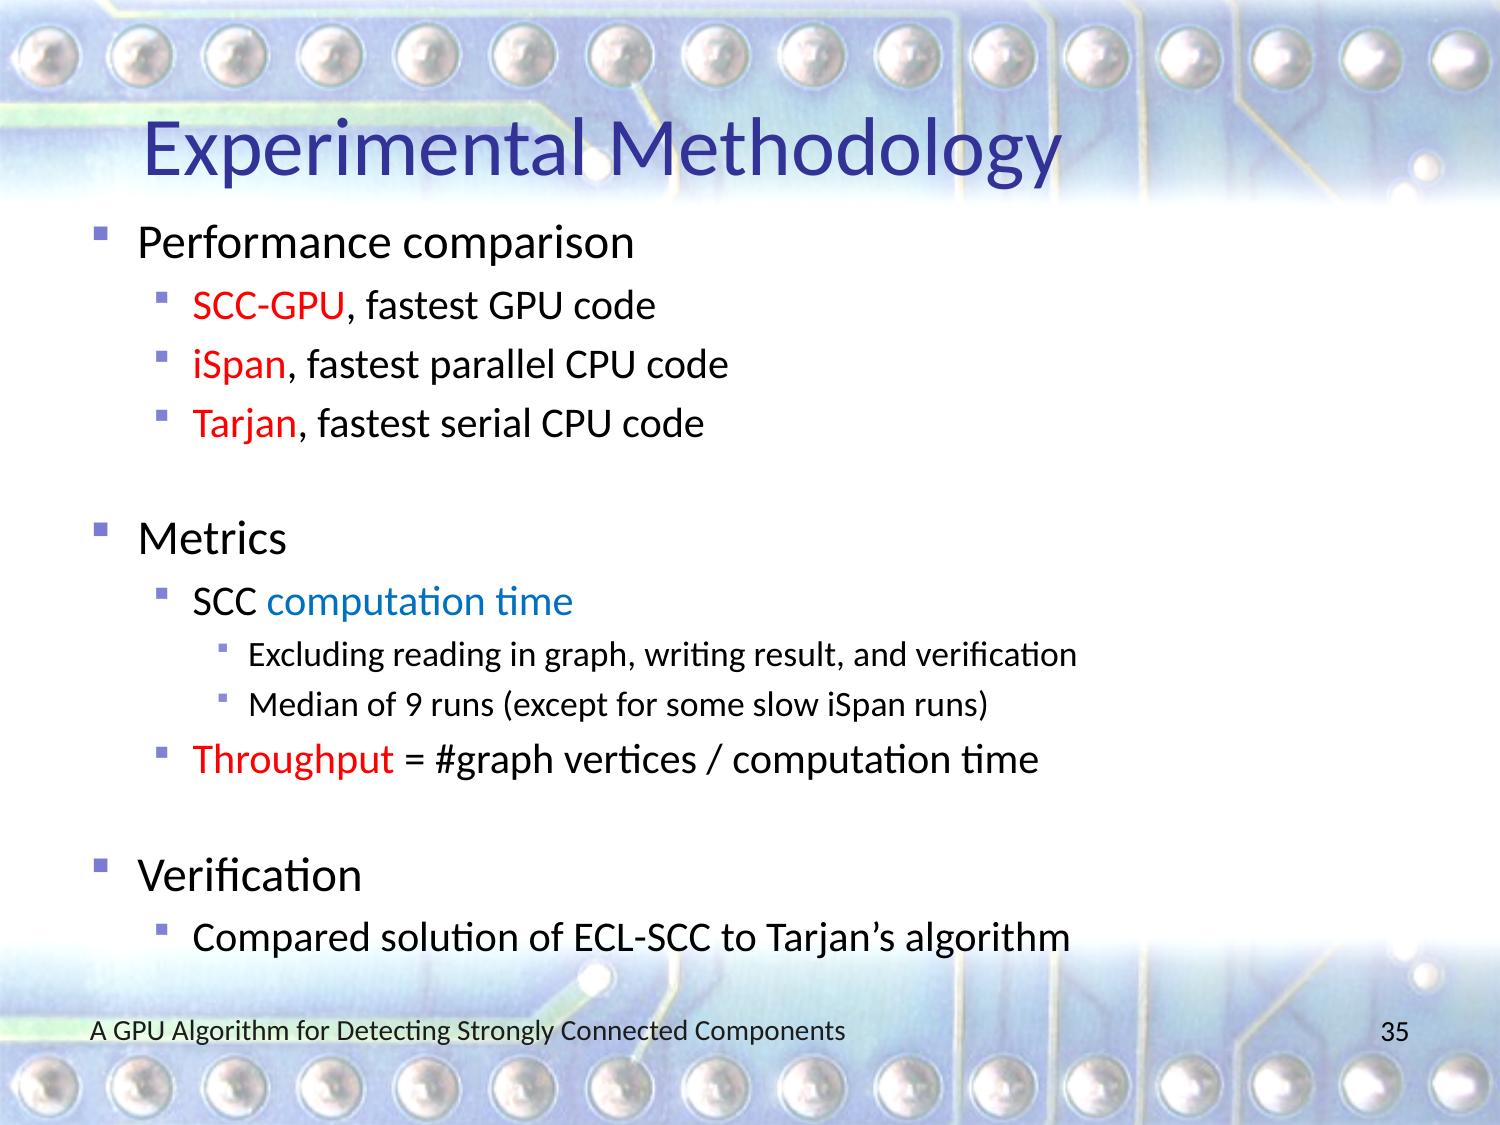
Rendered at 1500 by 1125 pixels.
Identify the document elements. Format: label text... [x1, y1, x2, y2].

slide_number 35 [1112, 979, 1426, 1055]
title Experimental Methodology [74, 89, 1426, 195]
list Performance comparison SCC-GPU, fastest GPU code iSpan, fastest parallel CPU code Tarjan, fastest serial CPU code Metrics SCC computation time Excluding reading in graph, writing result, and verification Median of 9 runs (except for some slow iSpan runs) Throughput = #graph vertices / computation time Verification Compared solution of ECL-SCC to Tarjan’s algorithm [74, 202, 1425, 976]
slide_number A GPU Algorithm for Detecting Strongly Connected Components [74, 978, 1113, 1055]
